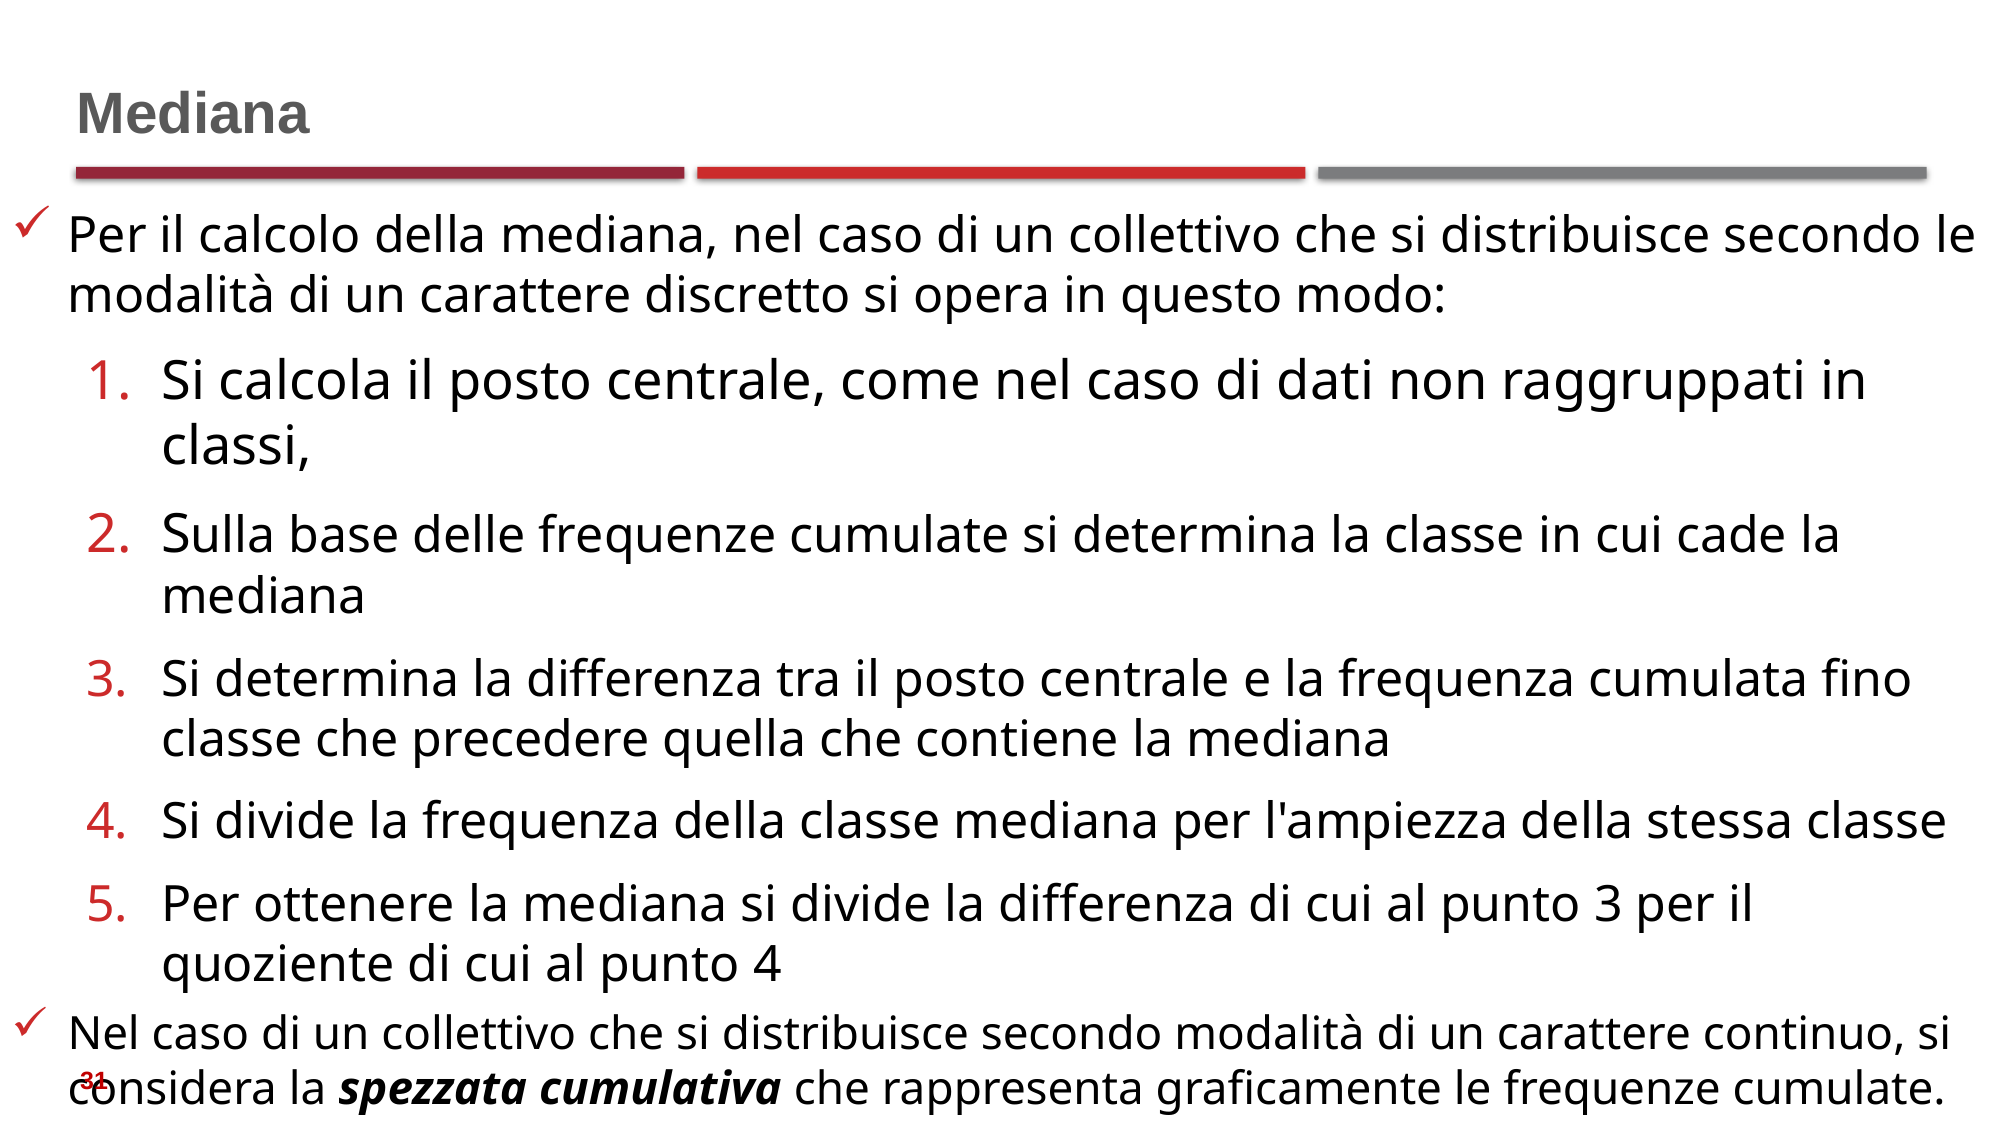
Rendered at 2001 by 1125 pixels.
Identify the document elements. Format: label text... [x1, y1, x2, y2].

list Per il calcolo della mediana, nel caso di un collettivo che si distribuisce secondo le modalità di un carattere discretto si opera in questo modo: Si calcola il posto centrale, come nel caso di dati non raggruppati in classi, Sulla base delle frequenze cumulate si determina la classe in cui cade la mediana Si determina la differenza tra il posto centrale e la frequenza cumulata fino classe che precedere quella che contiene la mediana Si divide la frequenza della classe mediana per l'ampiezza della stessa classe Per ottenere la mediana si divide la differenza di cui al punto 3 per il quoziente di cui al punto 4 Nel caso di un collettivo che si distribuisce secondo modalità di un carattere continuo, si considera la spezzata cumulativa che rappresenta graficamente le frequenze cumulate. [11, 202, 1979, 923]
slide_number 31 [53, 1049, 136, 1110]
title Mediana [76, 82, 1926, 146]
